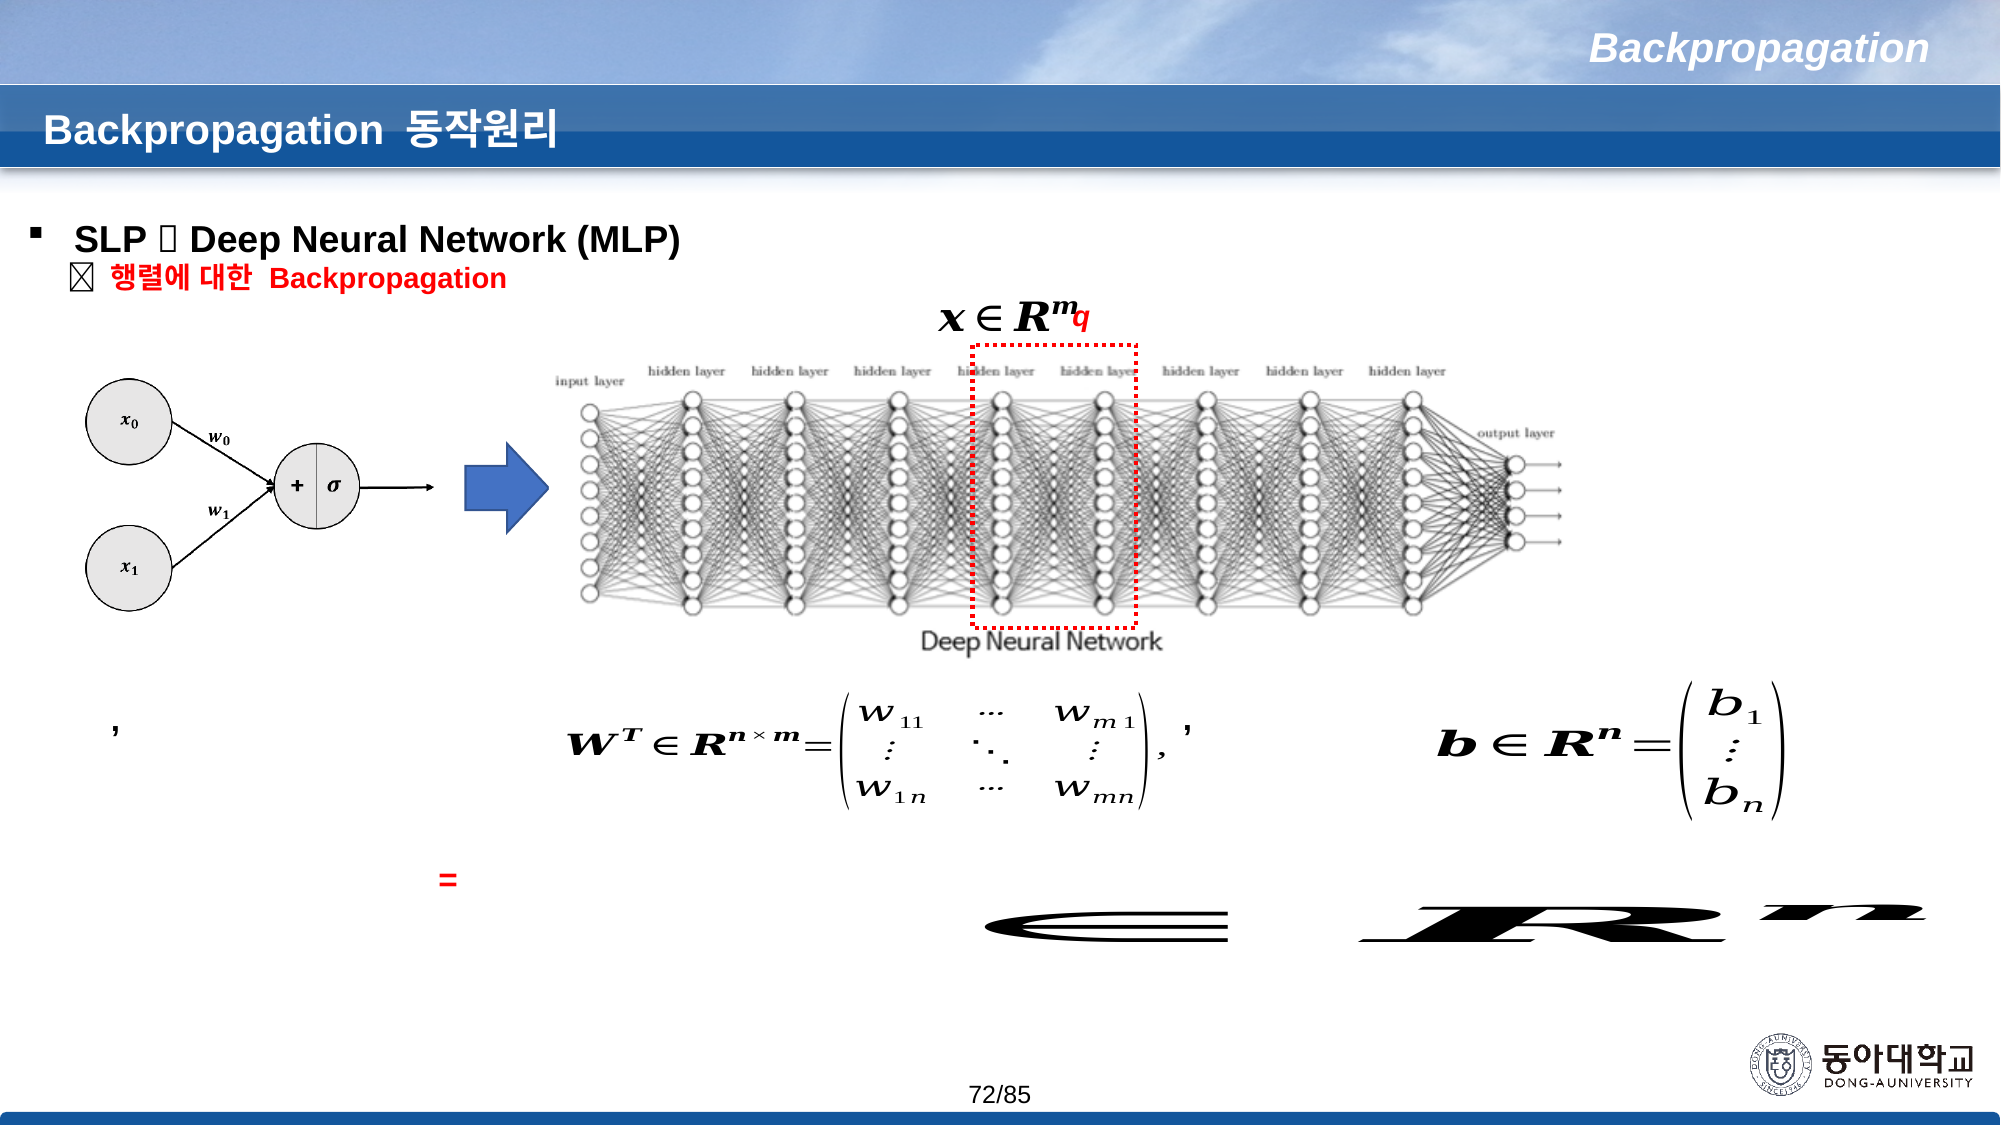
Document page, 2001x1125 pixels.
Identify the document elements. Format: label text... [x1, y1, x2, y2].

picture [85, 378, 522, 639]
picture [0, 85, 2000, 167]
picture [548, 354, 1574, 664]
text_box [0, 0, 2000, 84]
text_box [971, 344, 1137, 354]
text_box [464, 441, 548, 535]
picture [1742, 1024, 1983, 1110]
text_box Backpropagation 동작원리 [28, 95, 575, 161]
text_box Backpropagation [0, 13, 1945, 79]
text_box SLP  Deep Neural Network (MLP)  행렬에 대한 Backpropagation [12, 184, 1436, 303]
